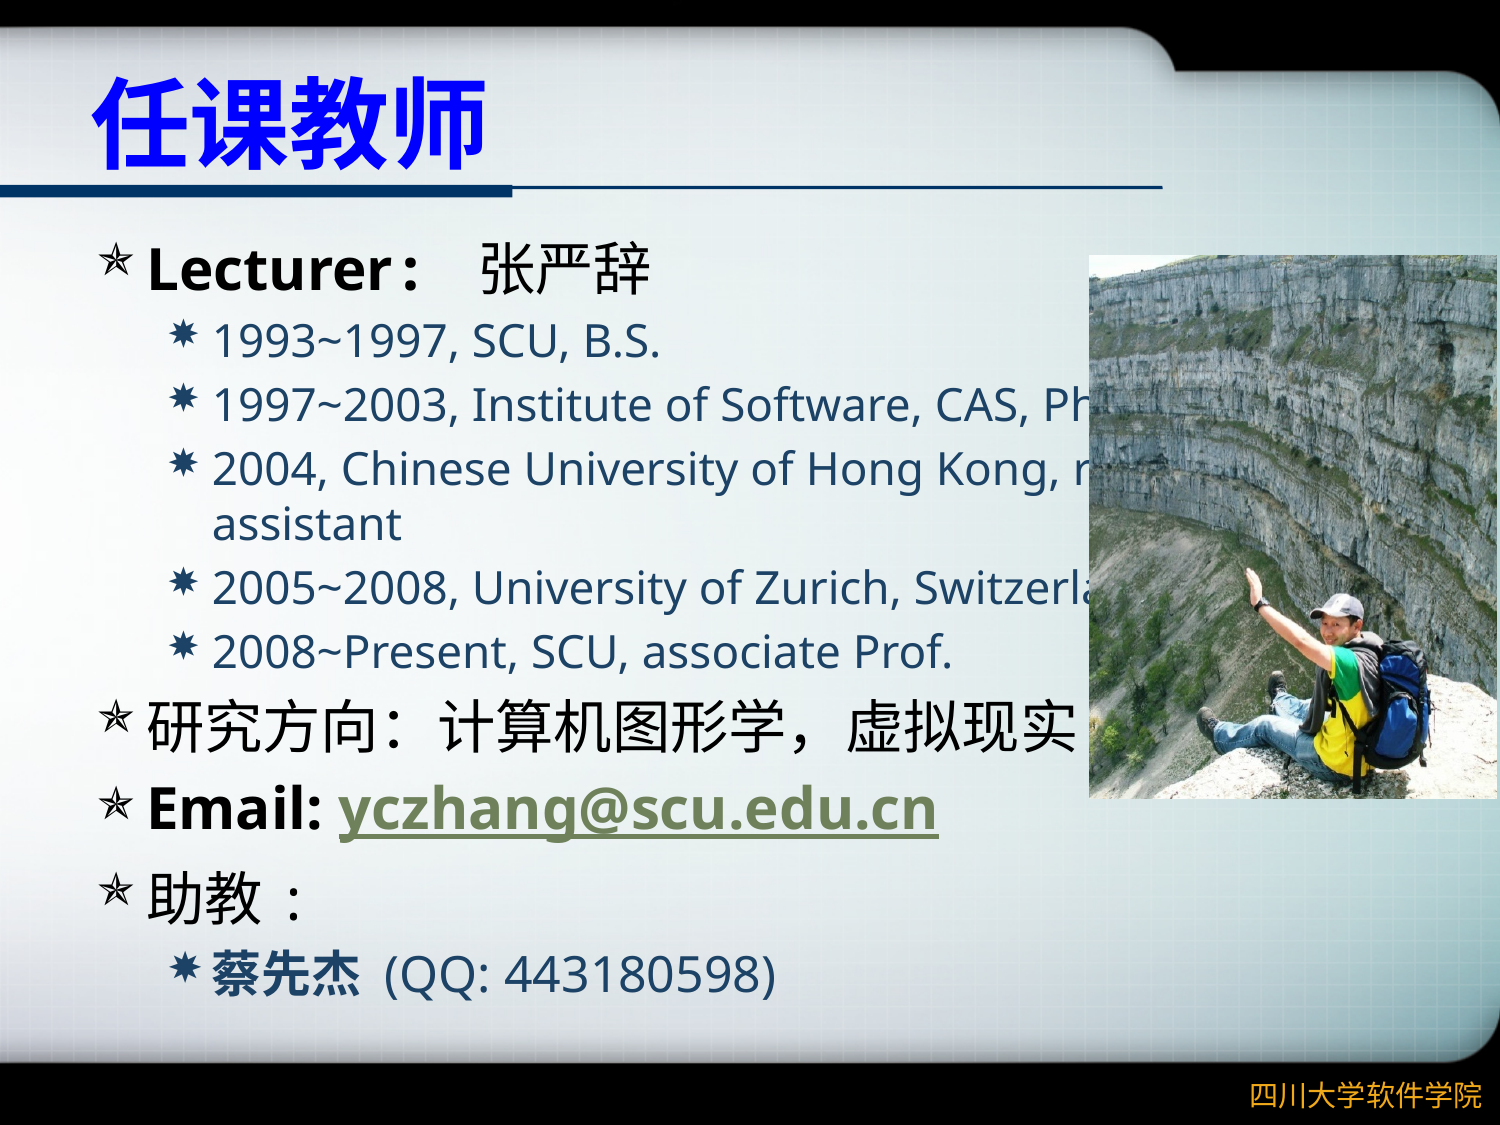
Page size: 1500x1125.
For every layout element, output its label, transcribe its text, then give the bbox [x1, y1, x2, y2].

title 任课教师 [75, 62, 1447, 180]
picture [0, 0, 1500, 1125]
text_box Lecturer: 张严辞 1993~1997, SCU, B.S. 1997~2003, Institute of Software, CAS, Ph.D 2004, Chinese University of Hong Kong, research assistant 2005~2008, University of Zurich, Switzerland, Post Doc. 2008~Present, SCU, associate Prof. 研究方向：计算机图形学，虚拟现实 Email: yczhang@scu.edu.cn 助教: 蔡先杰 (QQ: 443180598) [74, 224, 1436, 1059]
